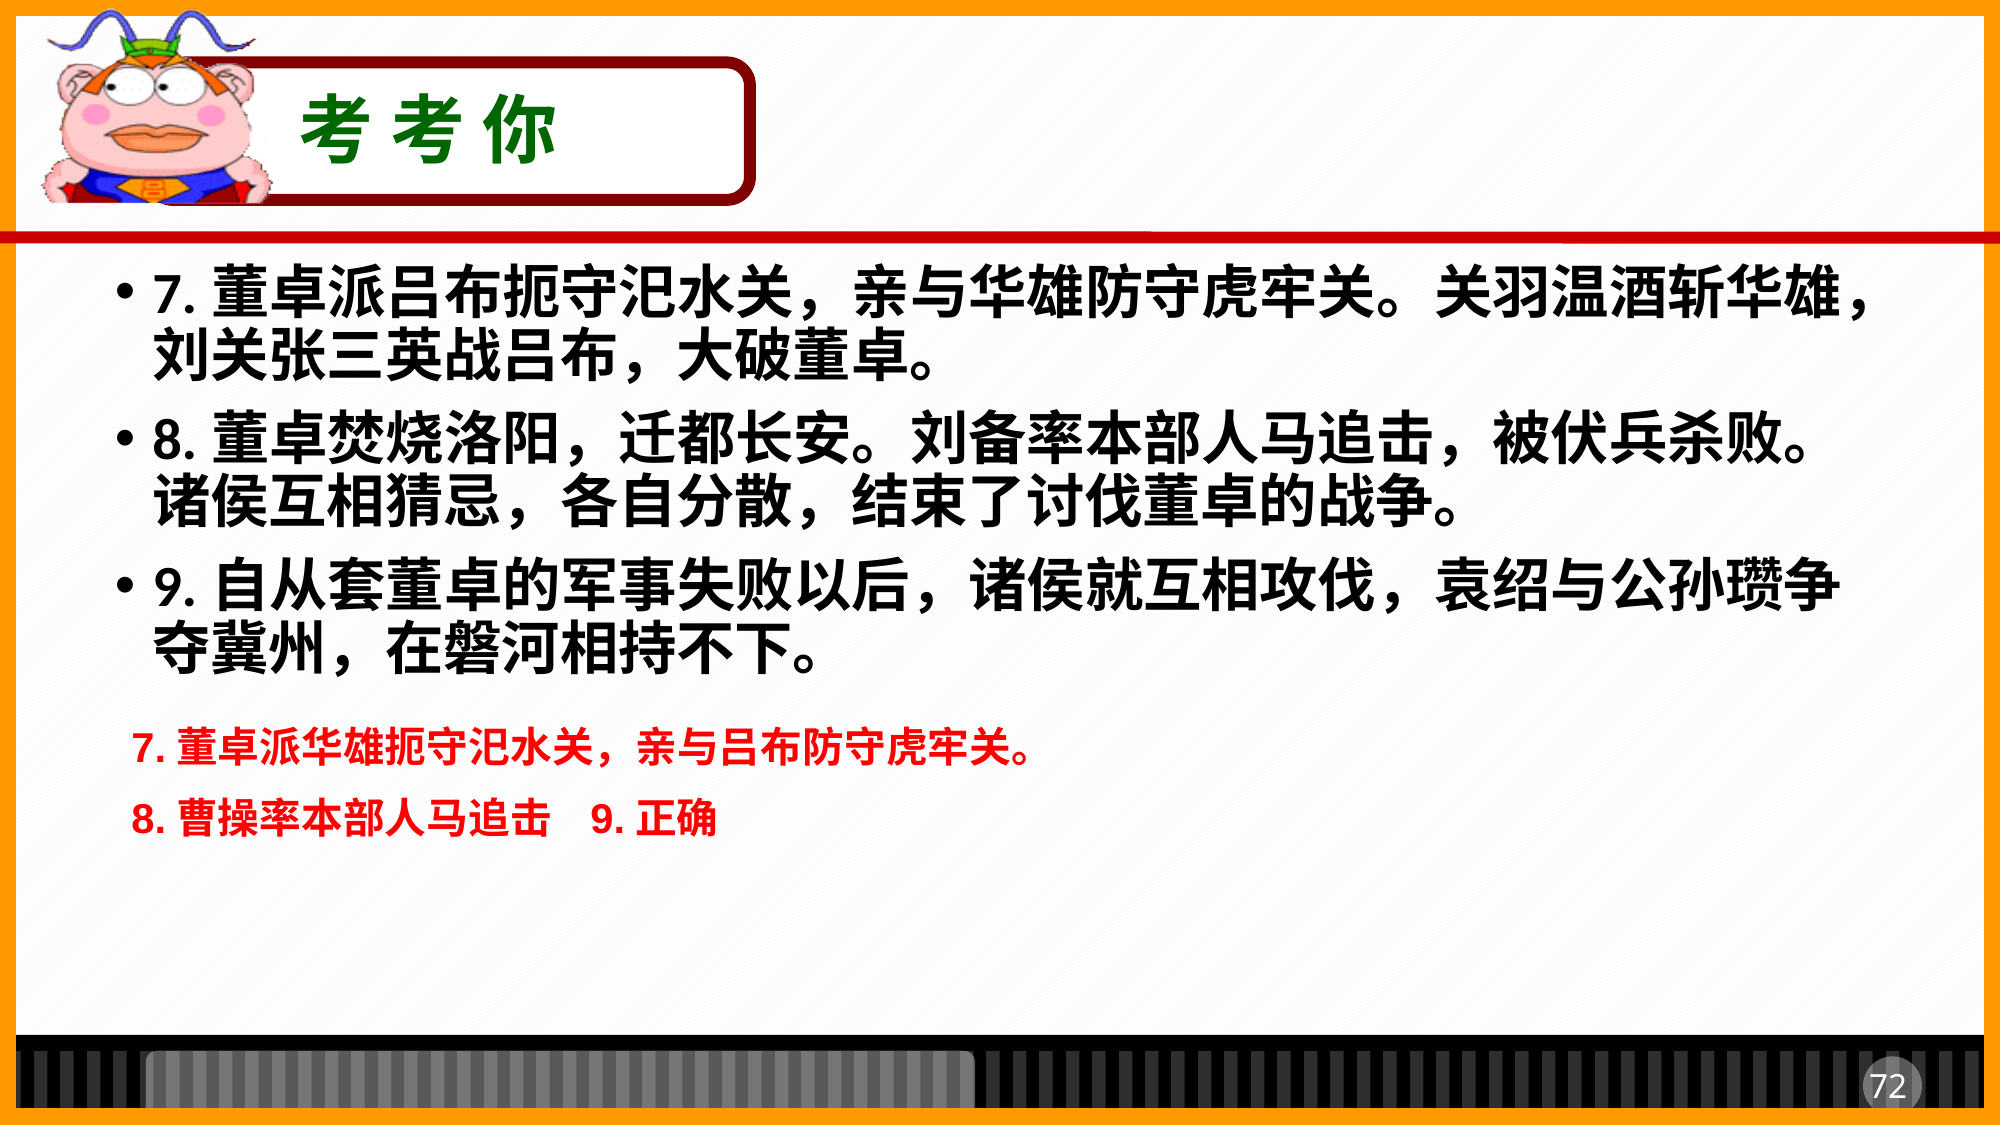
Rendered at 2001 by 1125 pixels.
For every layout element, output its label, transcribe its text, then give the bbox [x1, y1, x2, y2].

text_box [0, 238, 2000, 1125]
text_box 7.董卓派华雄扼守汜水关，亲与吕布防守虎牢关。 8.曹操率本部人马追击 9.正确 [116, 713, 1567, 849]
text_box [0, 0, 2000, 237]
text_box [16, 0, 750, 205]
